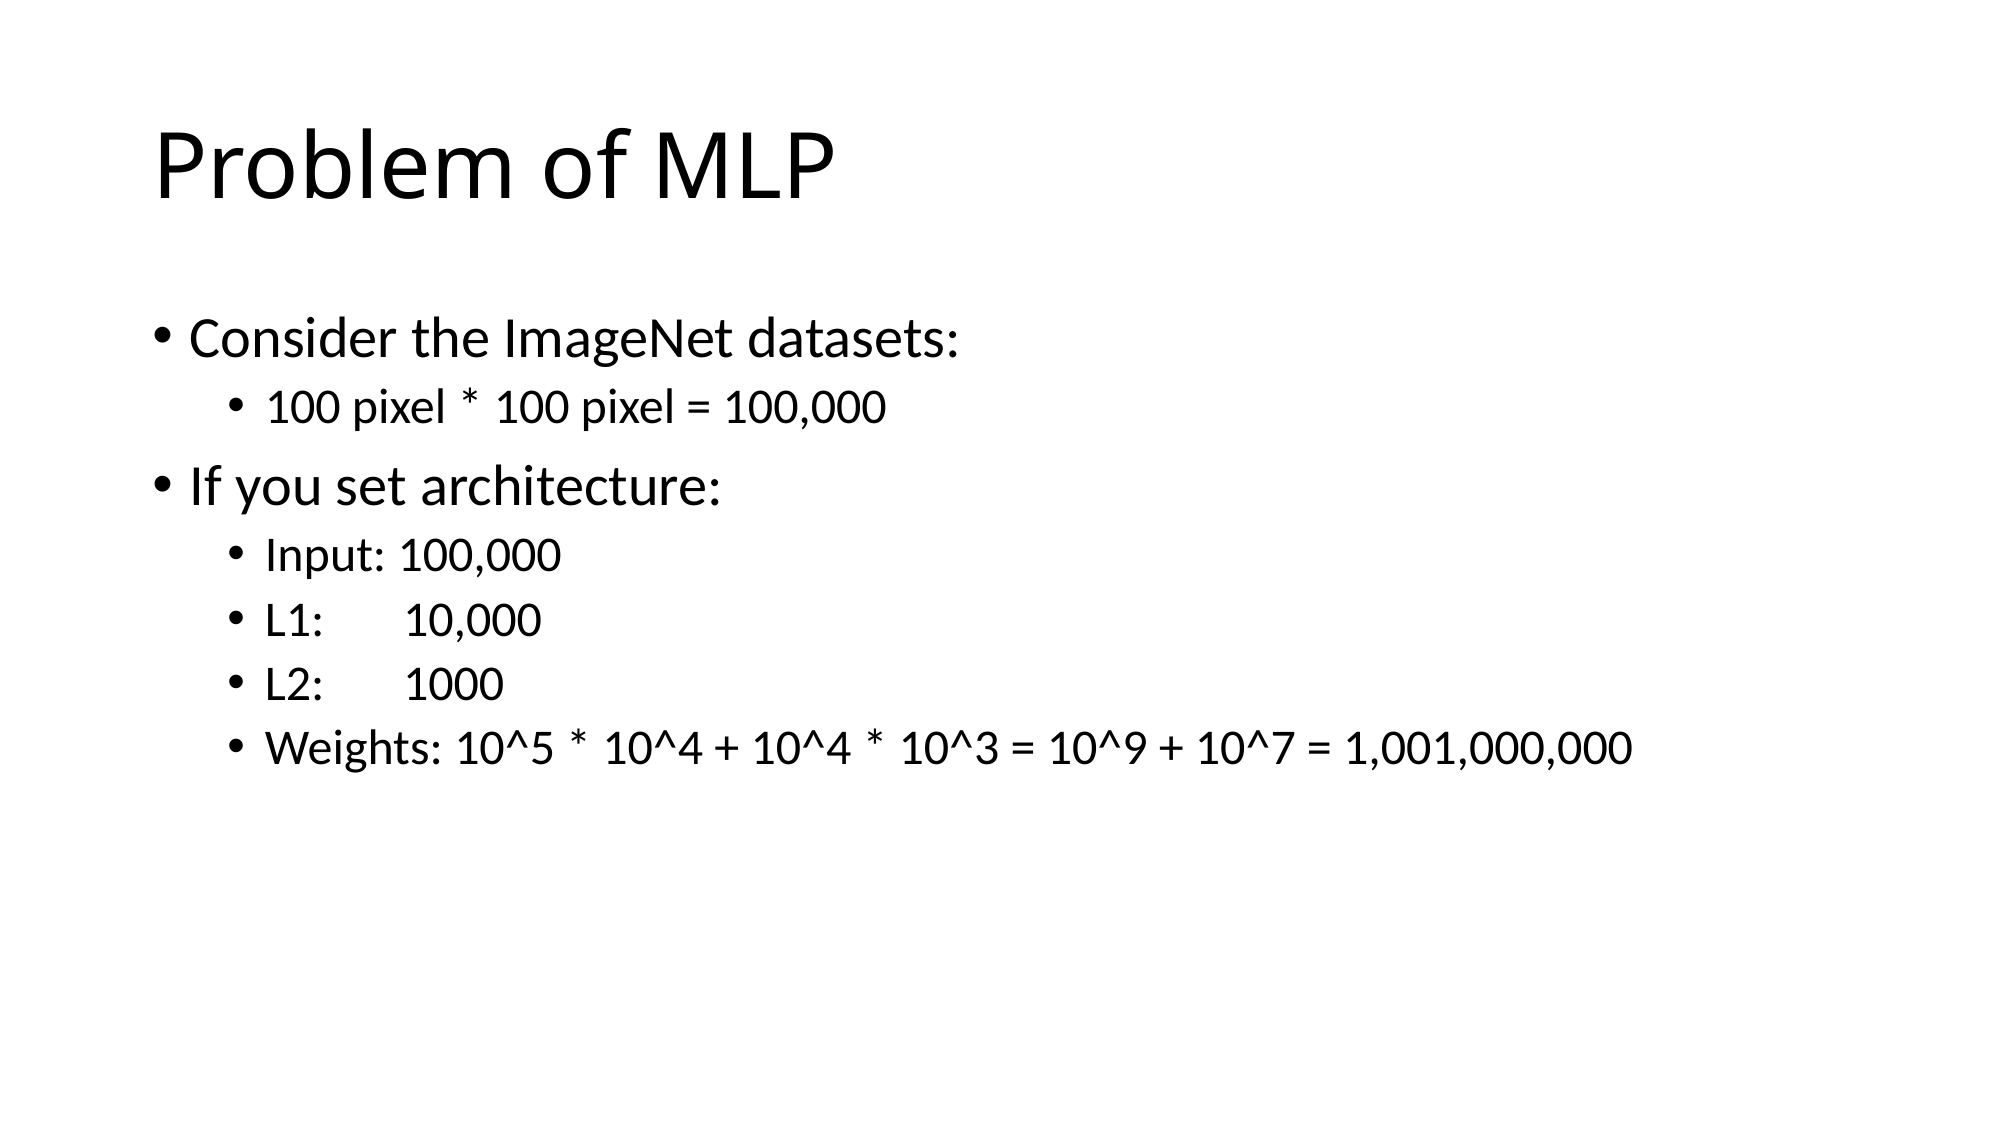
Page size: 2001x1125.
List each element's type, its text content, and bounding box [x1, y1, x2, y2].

title Problem of MLP [137, 59, 1863, 278]
list Consider the ImageNet datasets: 100 pixel * 100 pixel = 100,000 If you set architecture: Input: 100,000 L1: 10,000 L2: 1000 Weights: 10^5 * 10^4 + 10^4 * 10^3 = 10^9 + 10^7 = 1,001,000,000 [137, 299, 1863, 1014]
